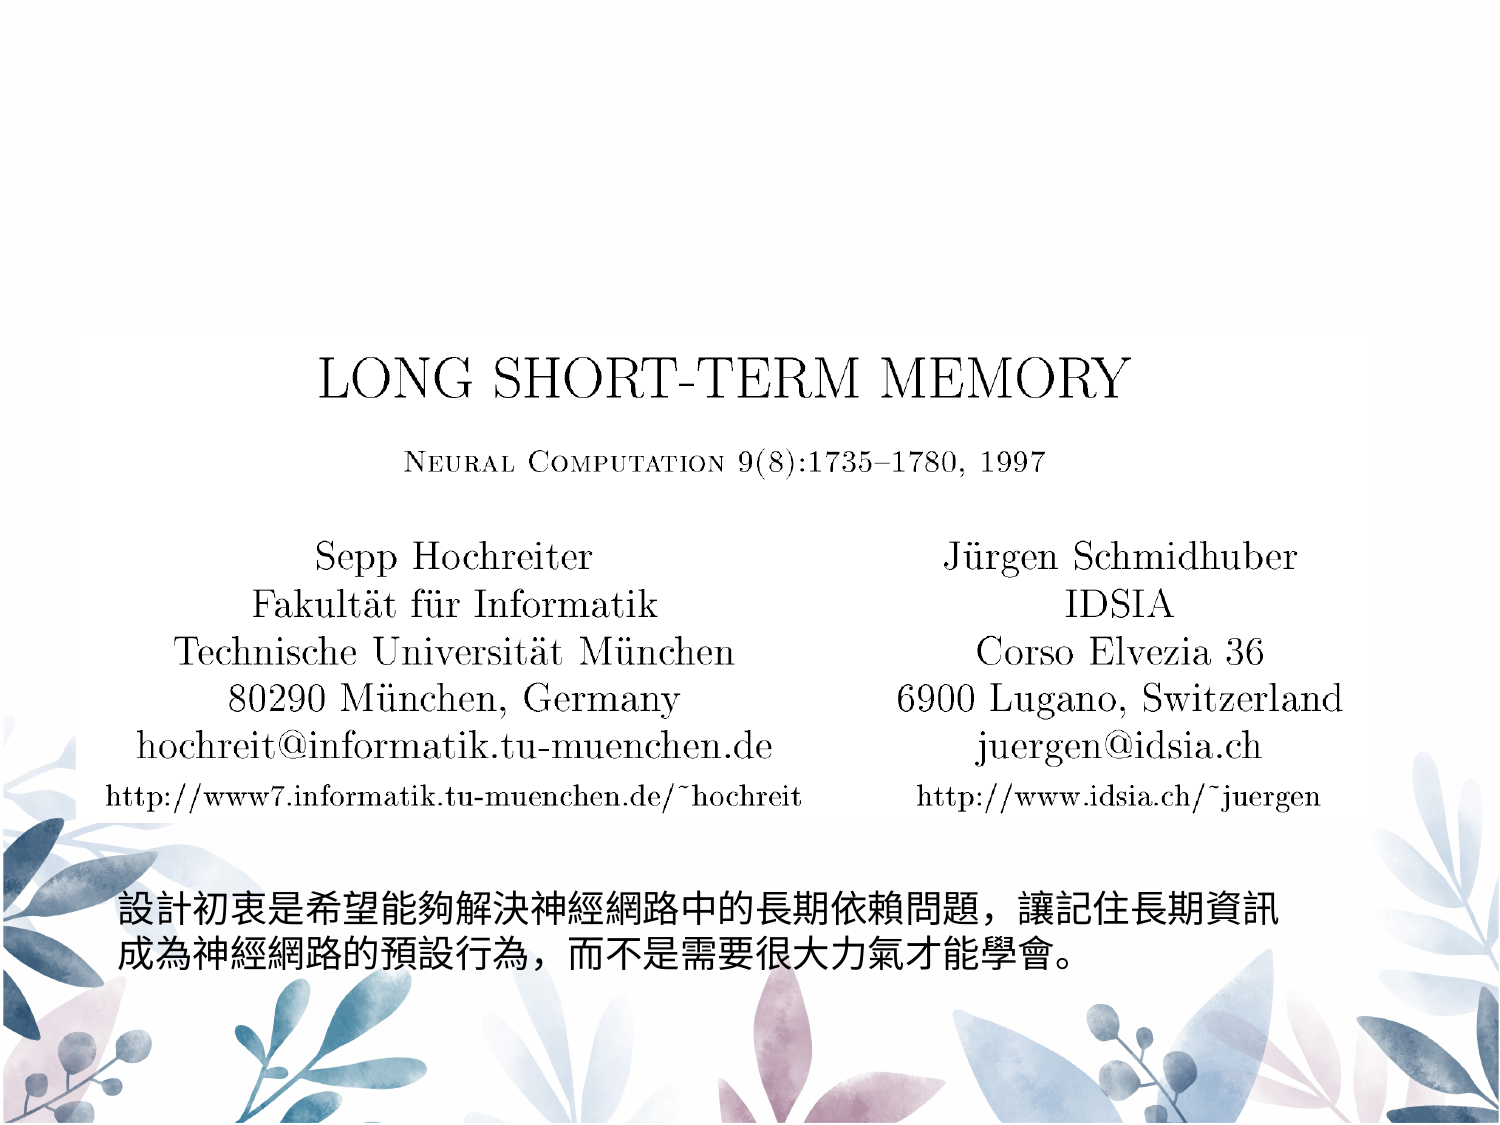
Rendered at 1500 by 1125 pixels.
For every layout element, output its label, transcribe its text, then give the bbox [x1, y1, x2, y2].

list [75, 332, 1370, 823]
text_box 設計初衷是希望能夠解決神經網路中的長期依賴問題，讓記住長期資訊成為神經網路的預設行為，而不是需要很大力氣才能學會。 [103, 877, 1310, 983]
picture [0, 0, 1500, 1125]
